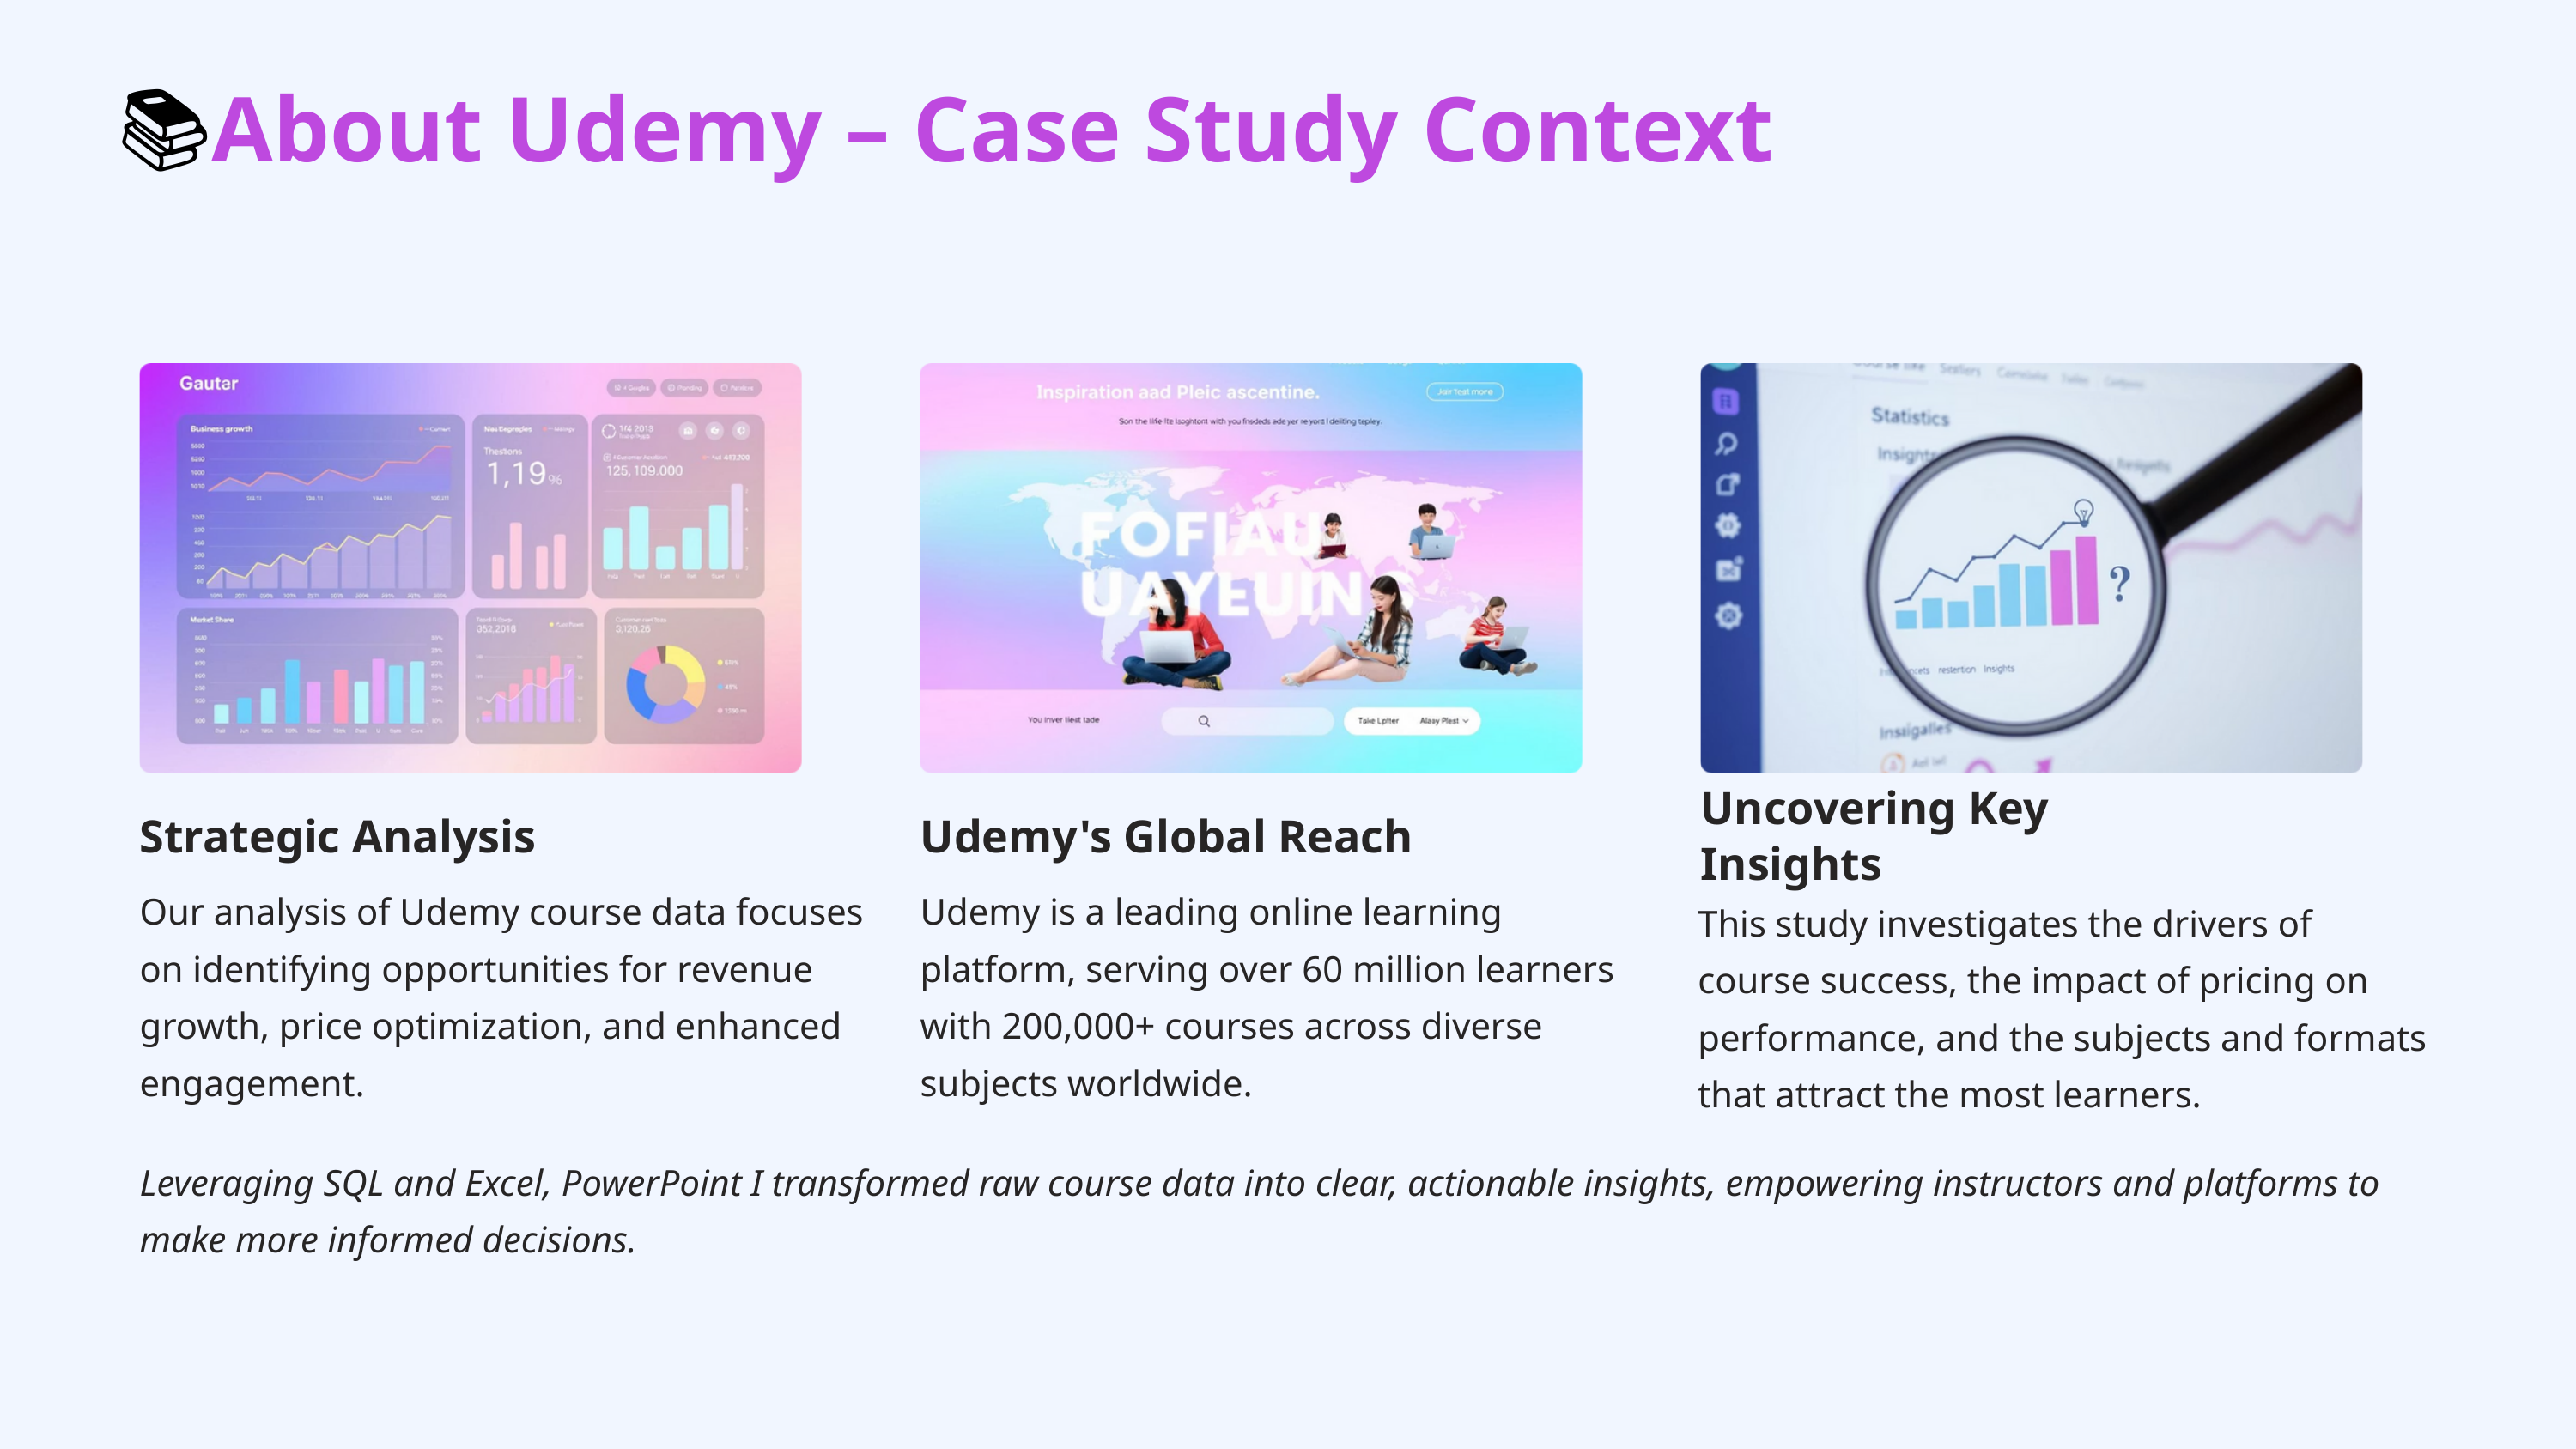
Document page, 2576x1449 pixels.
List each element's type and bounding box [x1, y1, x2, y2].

text_box [920, 363, 1583, 773]
text_box [139, 363, 802, 773]
text_box [0, 0, 2576, 1449]
text_box [1700, 363, 2363, 773]
